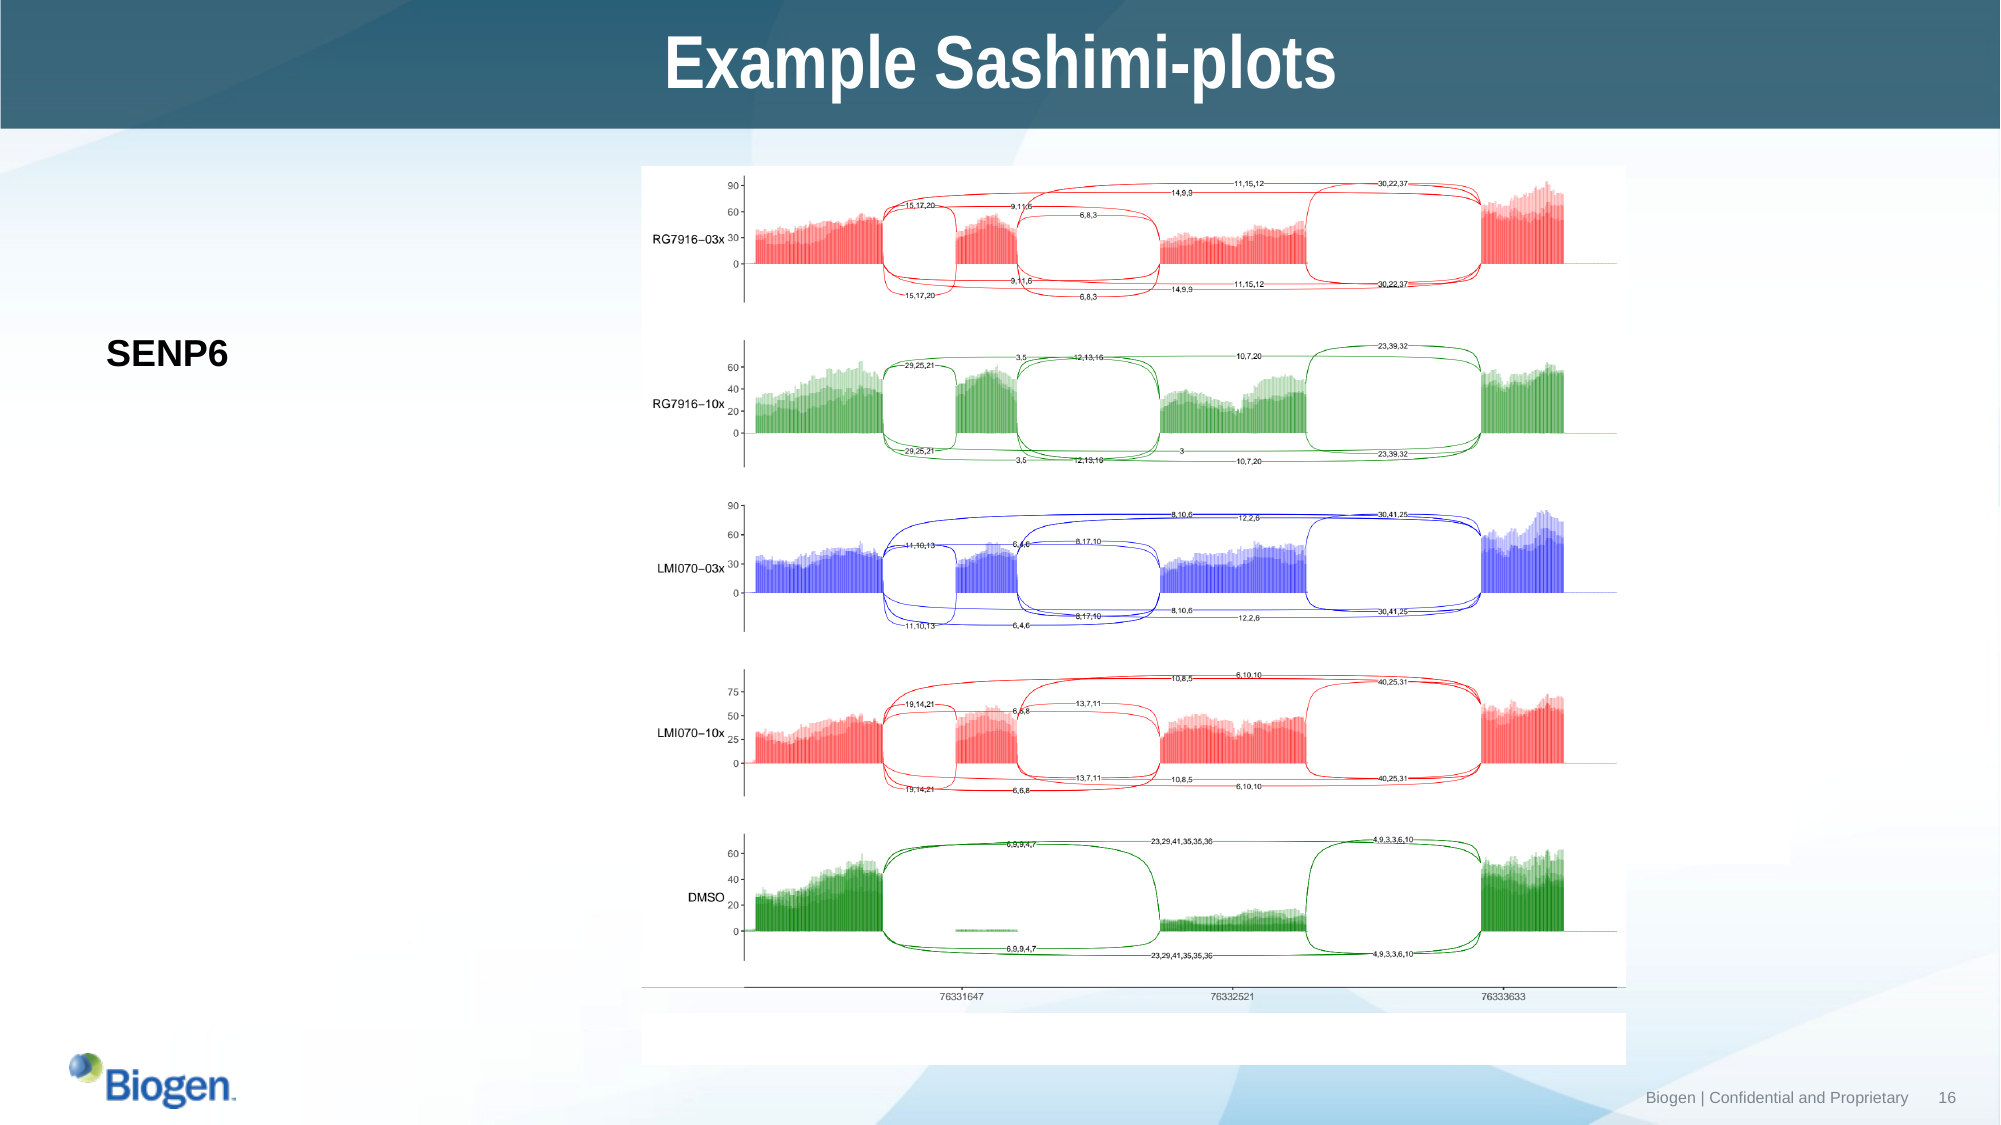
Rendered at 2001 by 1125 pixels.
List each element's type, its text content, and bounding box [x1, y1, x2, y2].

text_box SENP6 [91, 321, 324, 382]
text_box Example Sashimi-plots [0, 0, 2000, 129]
picture [0, 129, 2000, 1125]
